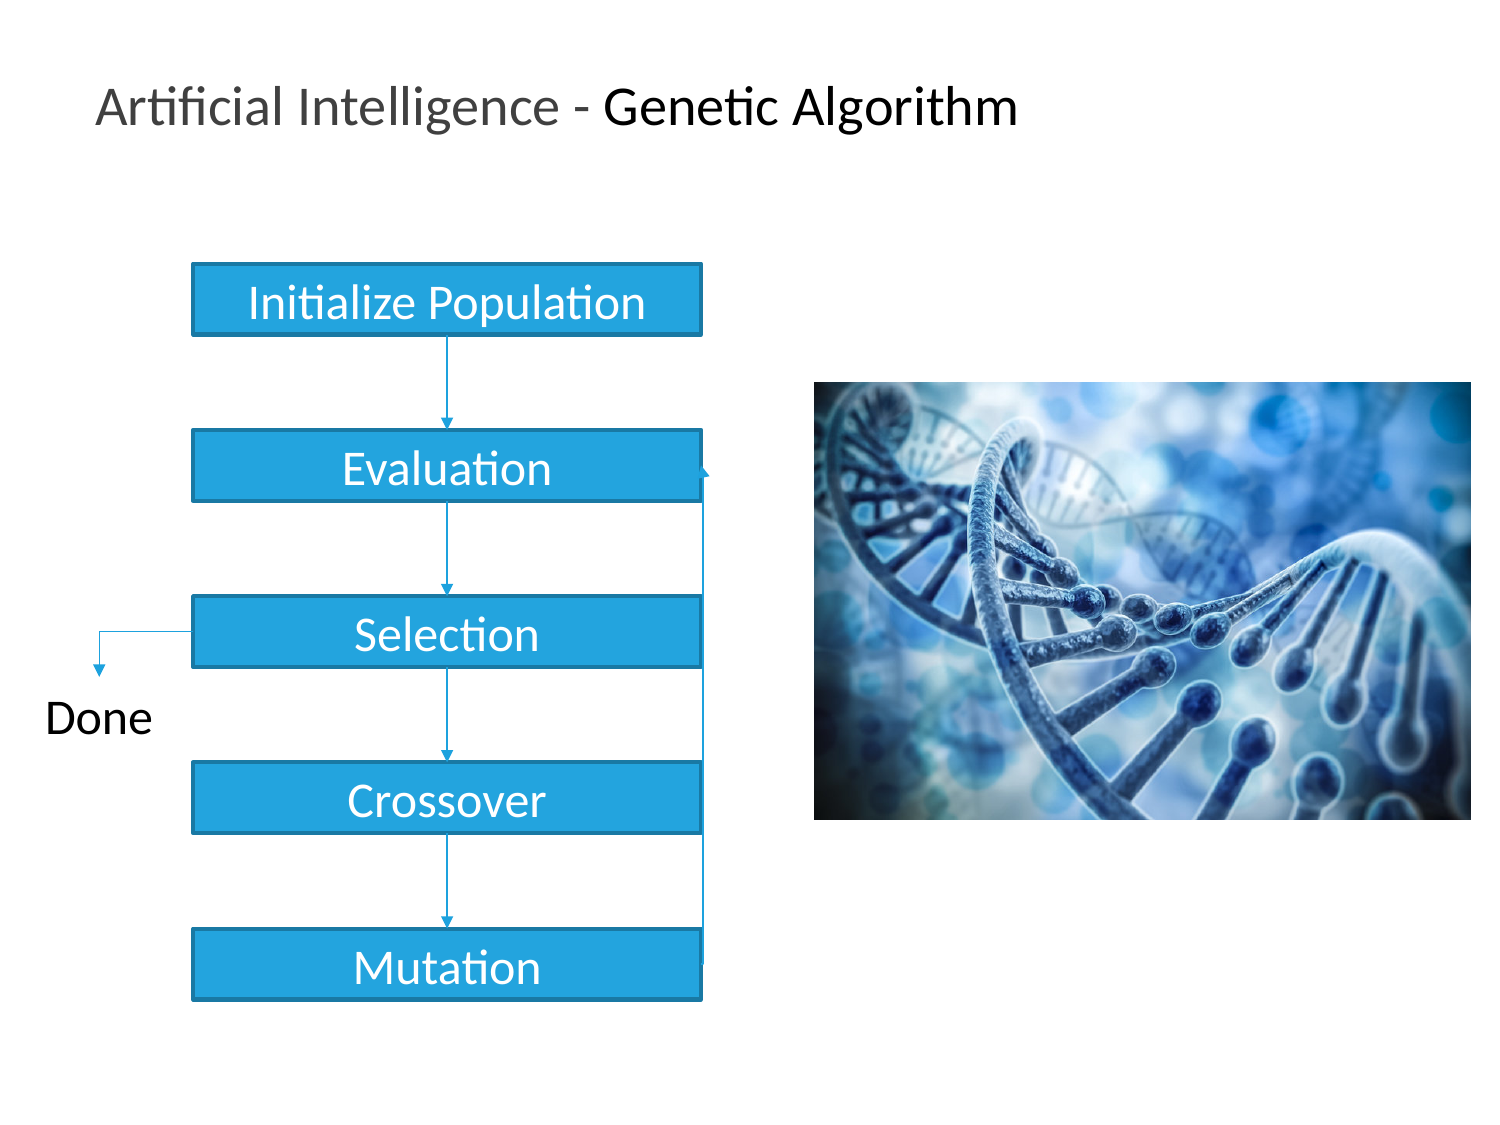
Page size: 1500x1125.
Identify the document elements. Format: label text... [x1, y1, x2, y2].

text_box Mutation [191, 927, 703, 1002]
picture [1463, 427, 1472, 435]
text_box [700, 465, 704, 965]
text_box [98, 631, 194, 678]
picture [1444, 394, 1451, 400]
picture [1464, 396, 1472, 423]
picture [1461, 433, 1469, 439]
picture [814, 381, 1472, 821]
text_box Evaluation [191, 428, 703, 503]
text_box Initialize Population [191, 262, 703, 337]
text_box Crossover [191, 760, 695, 835]
text_box Done [30, 676, 169, 752]
text_box Selection [191, 594, 695, 669]
title Artificial Intelligence - Genetic Algorithm [75, 45, 1425, 162]
